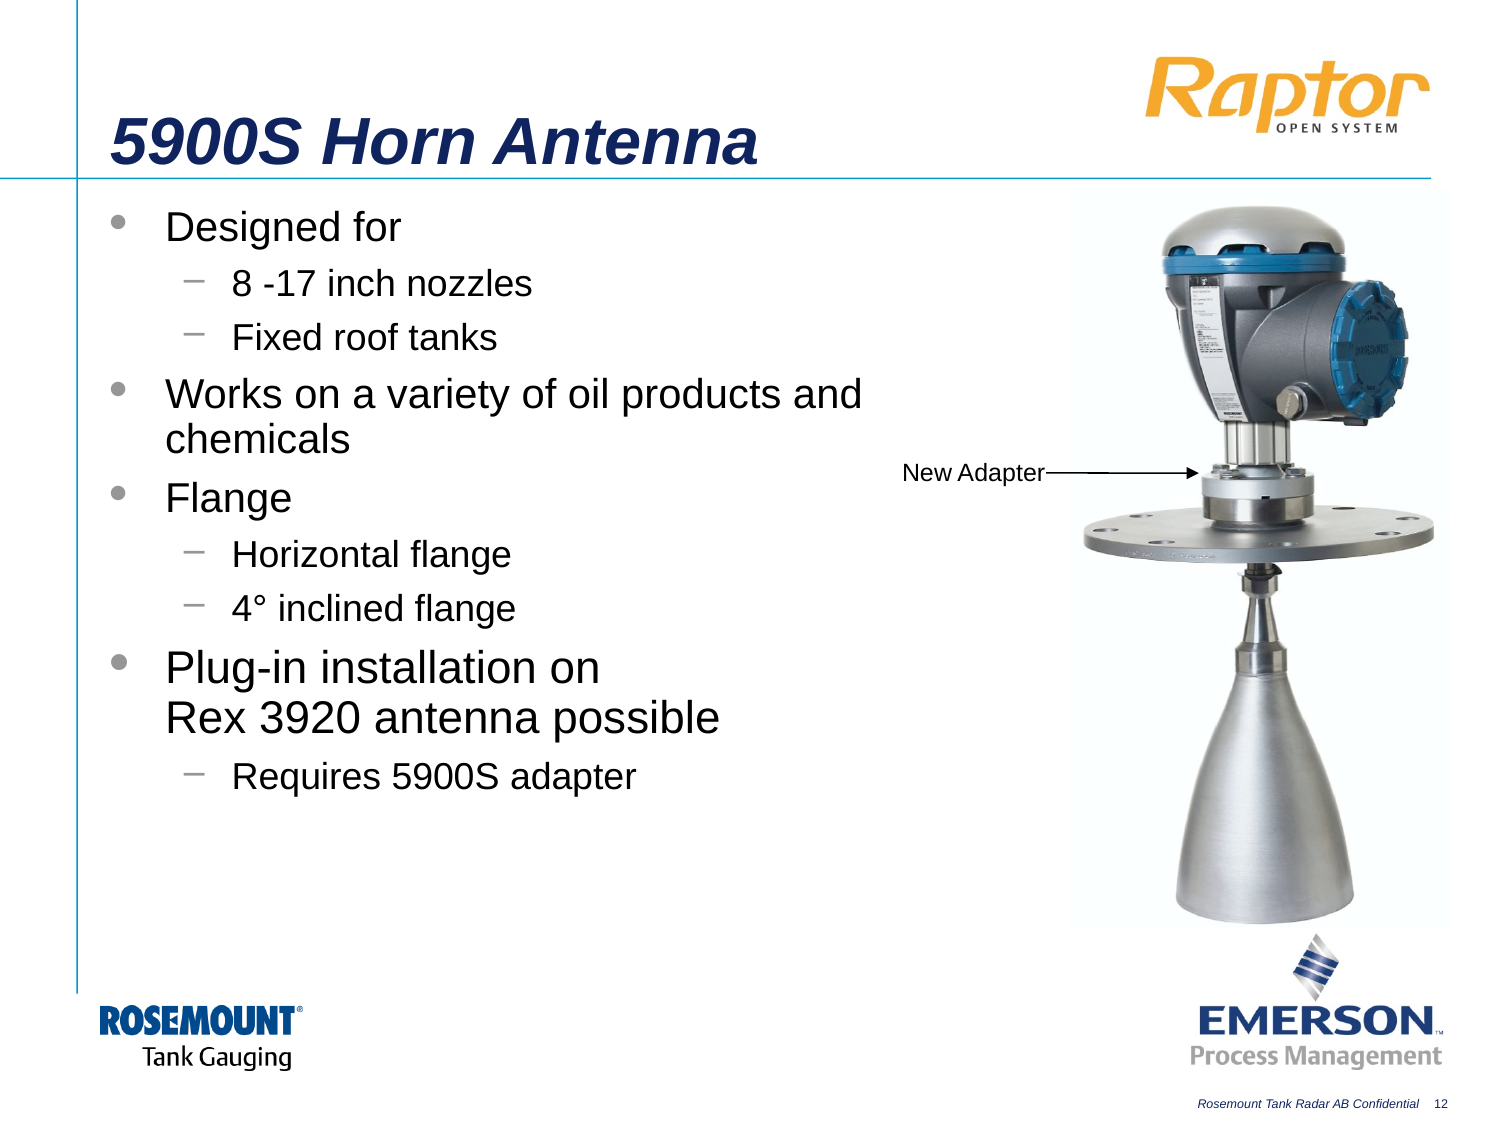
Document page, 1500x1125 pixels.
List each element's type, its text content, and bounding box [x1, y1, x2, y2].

picture [1139, 54, 1436, 135]
picture [100, 1005, 303, 1071]
picture [1068, 189, 1461, 1098]
text_box New Adapter [835, 449, 1061, 495]
slide_number 12 [1412, 1095, 1449, 1109]
list Designed for 8 -17 inch nozzles Fixed roof tanks Works on a variety of oil products and chemicals Flange Horizontal flange 4° inclined flange Plug-in installation on Rex 3920 antenna possible Requires 5900S adapter [93, 197, 916, 944]
title 5900S Horn Antenna [95, 66, 1342, 186]
